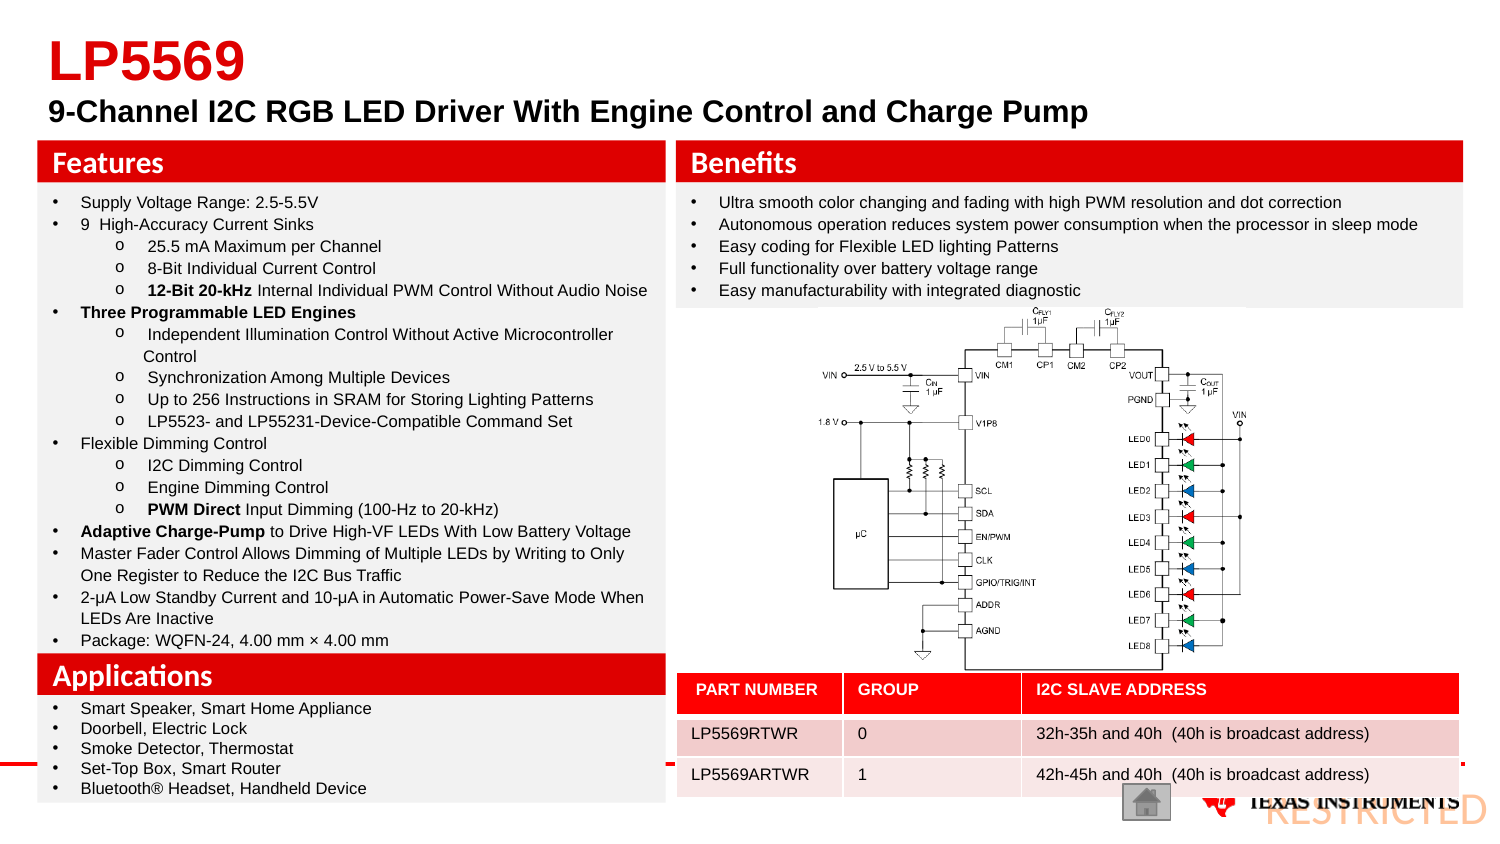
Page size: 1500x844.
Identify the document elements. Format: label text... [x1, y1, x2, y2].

text_box Smart Speaker, Smart Home Appliance Doorbell, Electric Lock Smoke Detector, Thermostat Set-Top Box, Smart Router Bluetooth® Headset, Handheld Device [35, 668, 668, 805]
table_header PART NUMBER [677, 673, 842, 714]
table_header GROUP [844, 691, 1021, 714]
picture [818, 307, 1246, 684]
text_box Supply Voltage Range: 2.5-5.5V 9 High-Accuracy Current Sinks 25.5 mA Maximum per Channel 8-Bit Individual Current Control 12-Bit 20-kHz Internal Individual PWM Control Without Audio Noise Three Programmable LED Engines Independent Illumination Control Without Active Microcontroller Control Synchronization Among Multiple Devices Up to 256 Instructions in SRAM for Storing Lighting Patterns LP5523- and LP55231-Device-Compatible Command Set Flexible Dimming Control I2C Dimming Control Engine Dimming Control PWM Direct Input Dimming (100-Hz to 20-kHz) Adaptive Charge-Pump to Drive High-VF LEDs With Low Battery Voltage Master Fader Control Allows Dimming of Multiple LEDs by Writing to Only One Register to Reduce the I2C Bus Traffic 2-μA Low Standby Current and 10-μA in Automatic Power-Save Mode When LEDs Are Inactive Package: WQFN-24, 4.00 mm × 4.00 mm [35, 181, 668, 656]
text_box Applications [37, 653, 666, 695]
picture [1202, 798, 1459, 817]
text_box 9-Channel I2C RGB LED Driver With Engine Control and Charge Pump [33, 84, 1500, 137]
table_header I2C SLAVE ADDRESS [1022, 673, 1459, 714]
table_cell 42h-45h and 40h (40h is broadcast address) [1022, 758, 1459, 797]
text_box Ultra smooth color changing and fading with high PWM resolution and dot correction Autonomous operation reduces system power consumption when the processor in sleep mode Easy coding for Flexible LED lighting Patterns Full functionality over battery voltage range Easy manufacturability with integrated diagnostic [674, 180, 1465, 310]
table_cell 1 [844, 758, 1021, 797]
text_box LP5569 [33, 30, 1422, 84]
table_cell LP5569ARTWR [677, 758, 842, 797]
text_box Benefits [675, 140, 1464, 180]
text_box Features [37, 140, 666, 183]
table_cell 32h-35h and 40h (40h is broadcast address) [1022, 720, 1459, 756]
table_cell 0 [844, 720, 1021, 756]
text_box [1122, 784, 1171, 820]
table_cell LP5569RTWR [677, 720, 842, 756]
